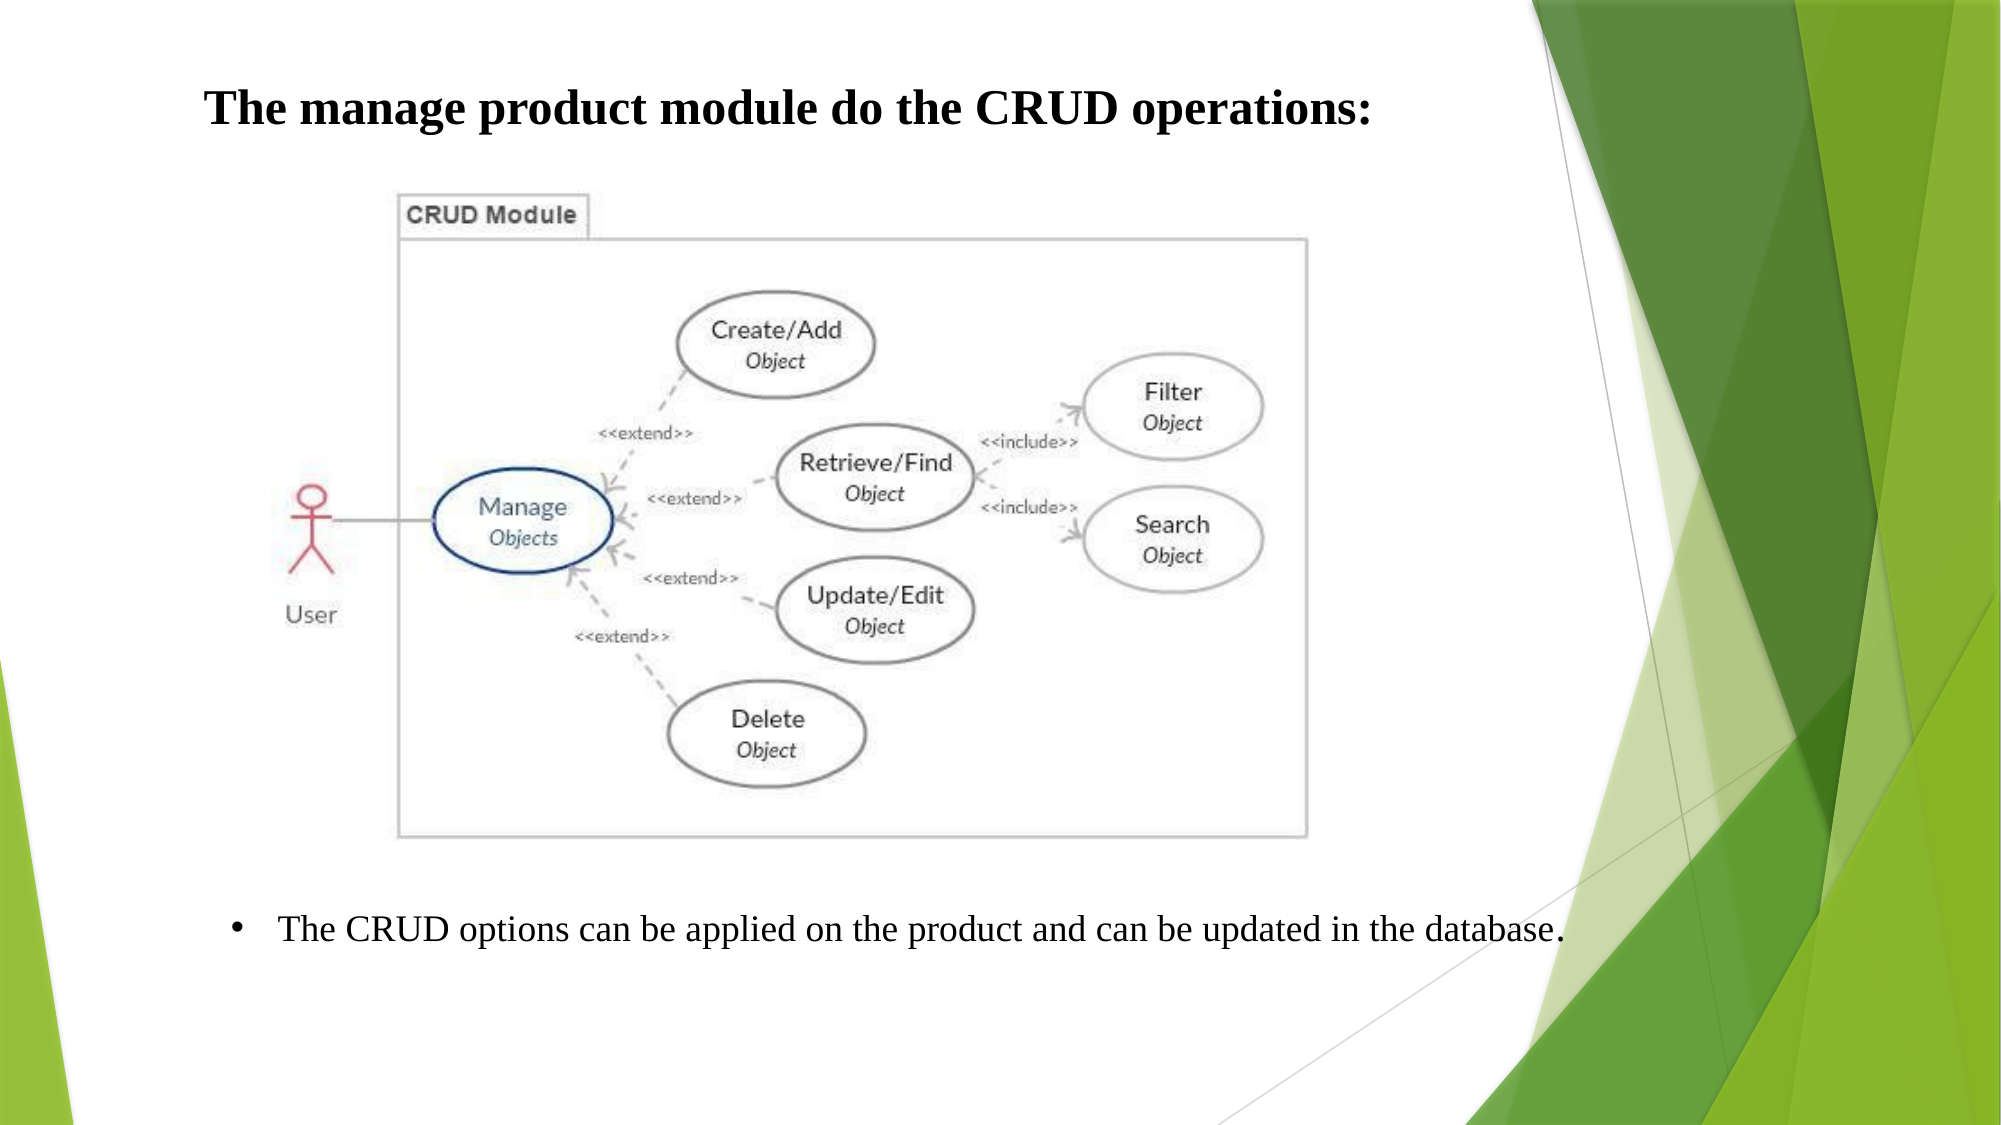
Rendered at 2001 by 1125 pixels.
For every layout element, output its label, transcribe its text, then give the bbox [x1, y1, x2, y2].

picture [270, 175, 1327, 865]
text_box The manage product module do the CRUD operations: [188, 67, 1715, 143]
text_box The CRUD options can be applied on the product and can be updated in the database. [216, 896, 1688, 957]
